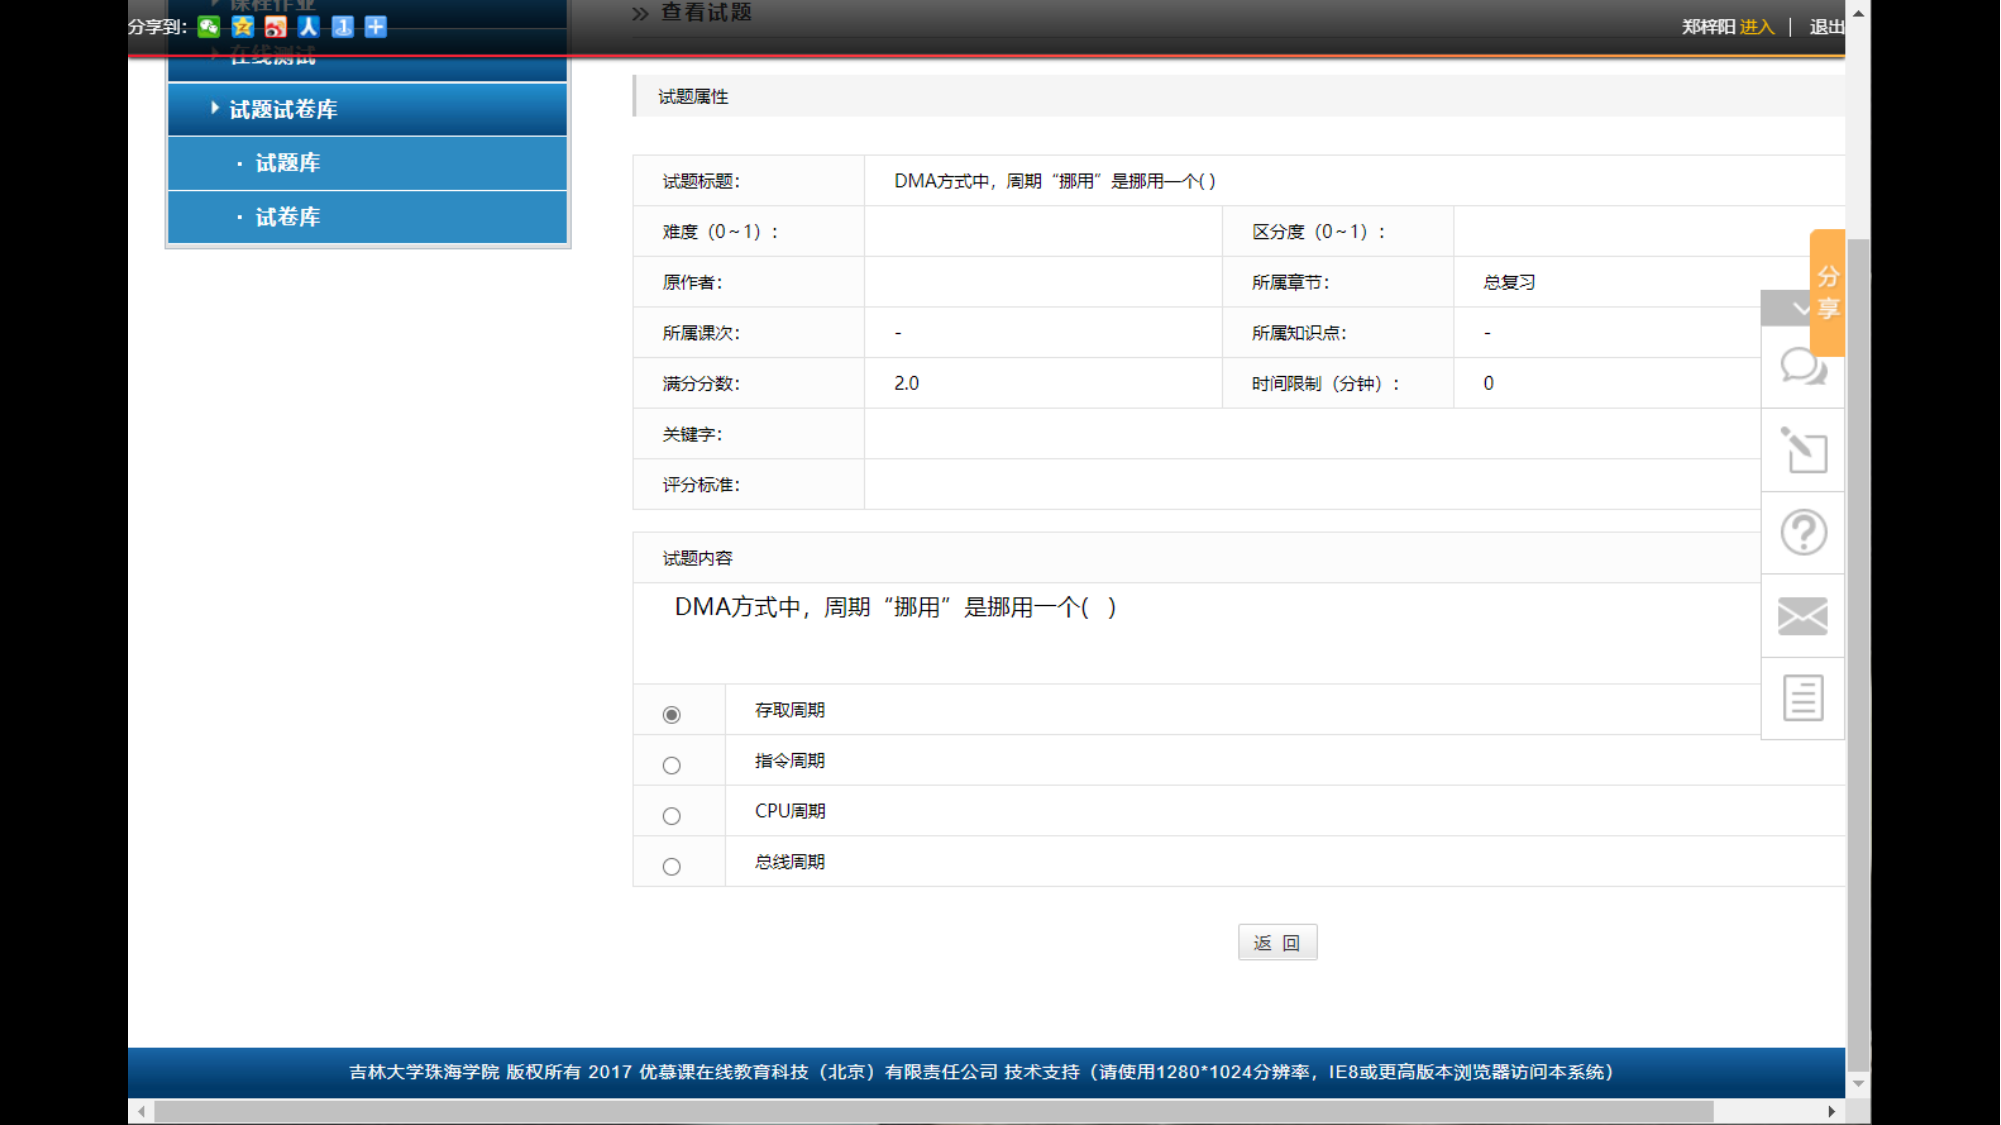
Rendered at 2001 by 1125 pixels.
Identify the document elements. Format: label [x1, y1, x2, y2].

picture [128, 0, 1872, 1125]
